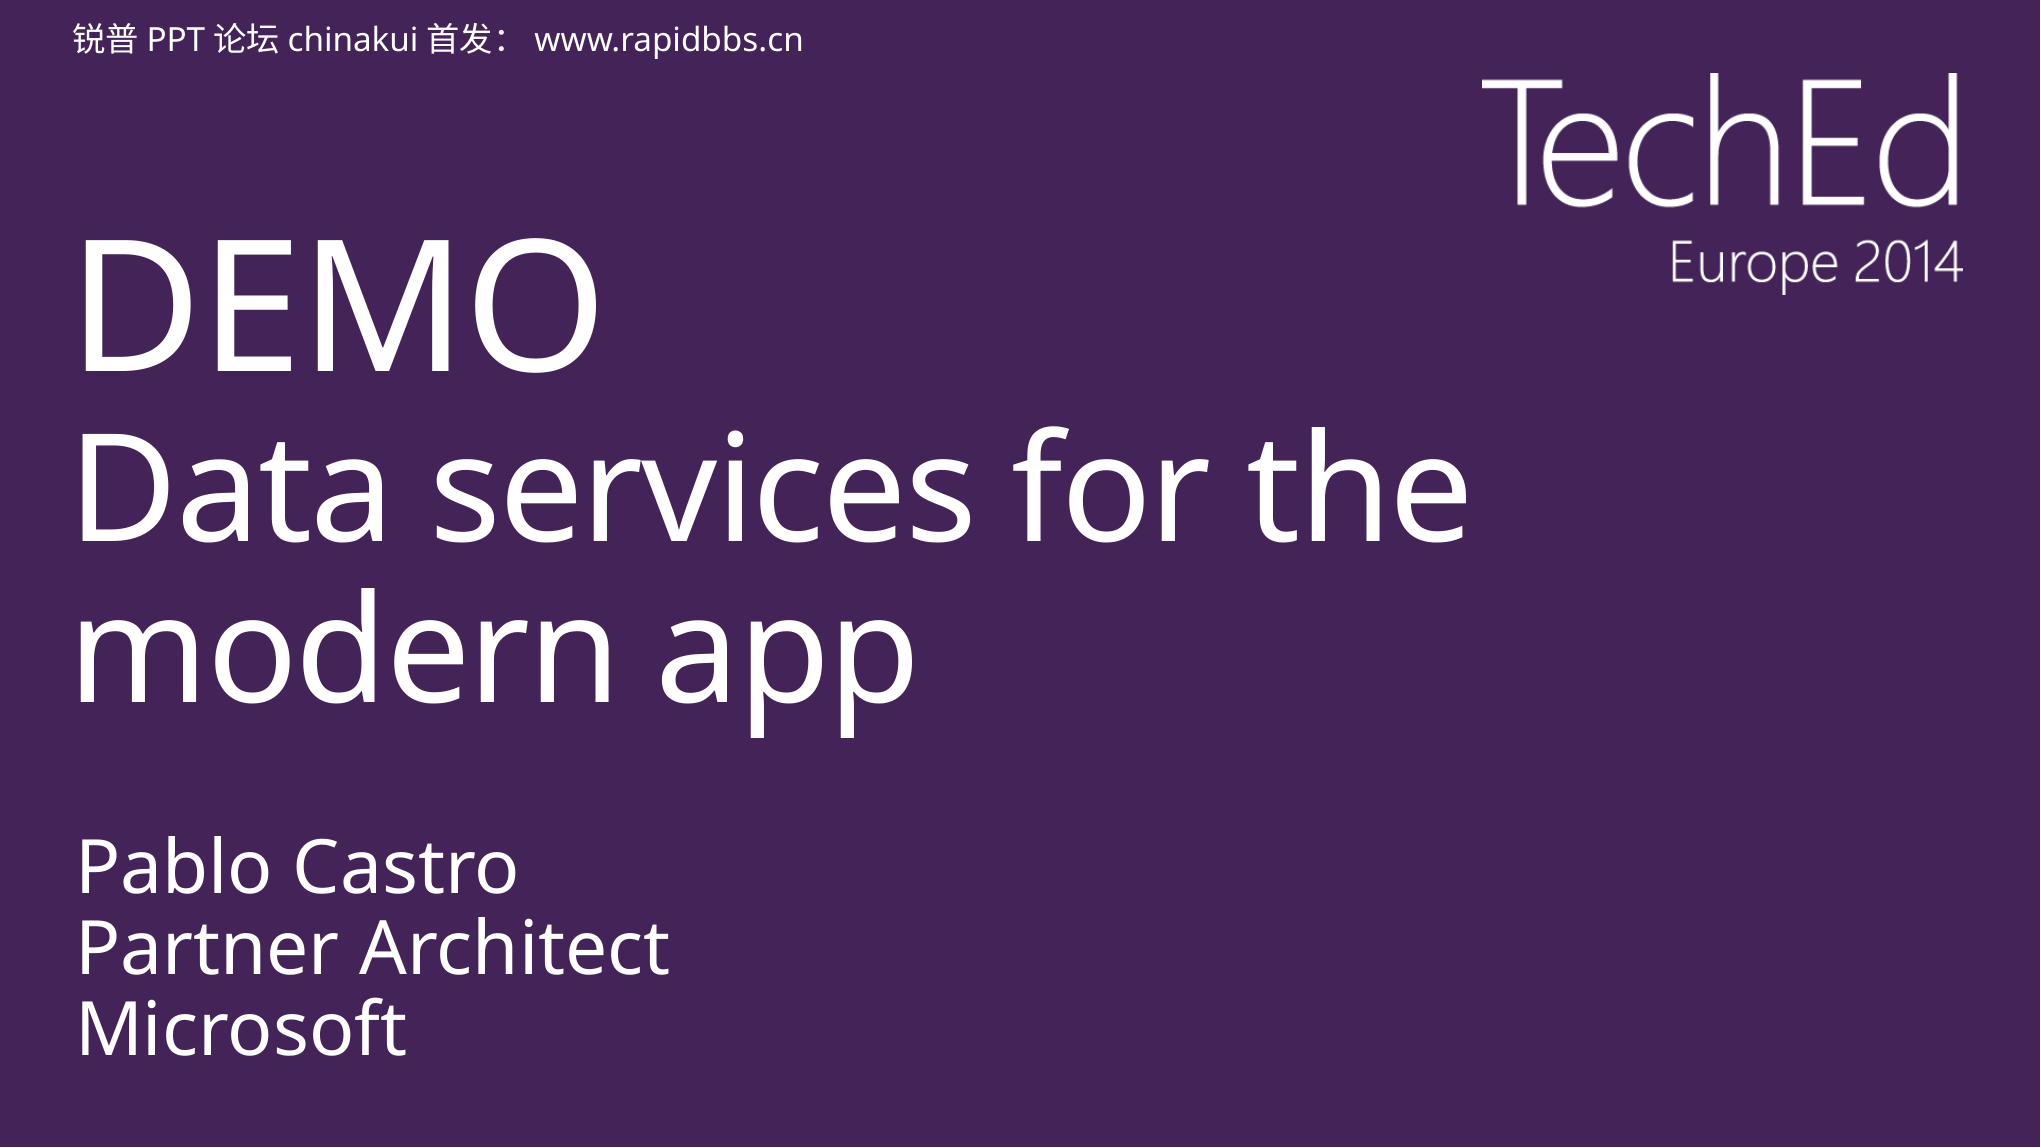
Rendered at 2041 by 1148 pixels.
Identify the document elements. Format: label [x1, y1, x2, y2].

text_box [0, 0, 2041, 1148]
